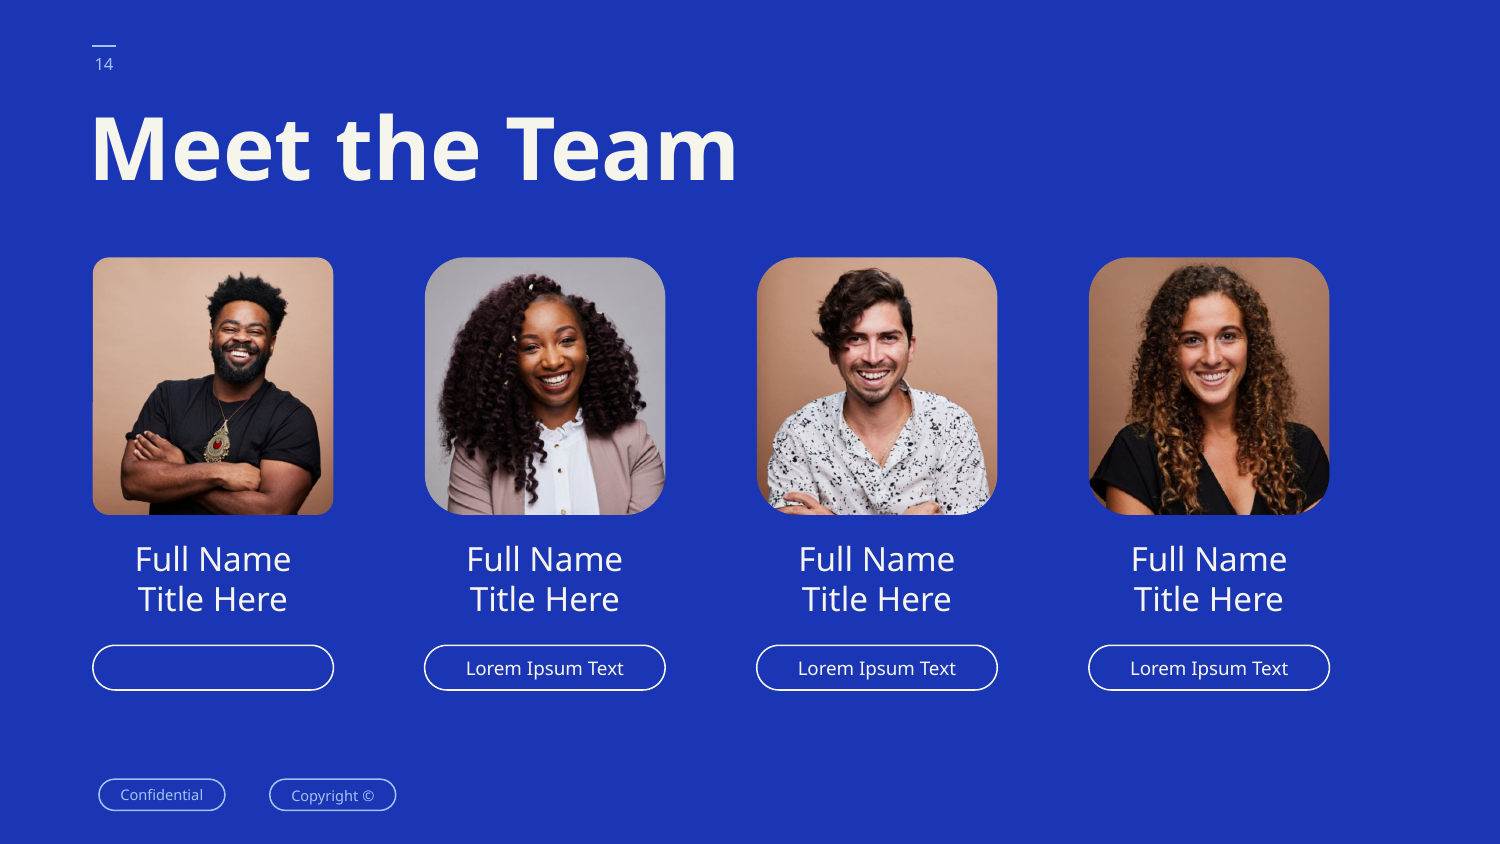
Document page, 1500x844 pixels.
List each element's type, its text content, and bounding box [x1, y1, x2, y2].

picture [1088, 257, 1330, 516]
text_box Lorem Ipsum Text [1088, 645, 1330, 691]
text_box [92, 645, 334, 691]
subtitle Full Name Title Here [1088, 523, 1330, 646]
subtitle Full Name Title Here [92, 523, 334, 646]
title Meet the Team [73, 97, 1185, 249]
text_box Lorem Ipsum Text [756, 645, 998, 691]
picture [756, 257, 998, 516]
subtitle Full Name Title Here [424, 523, 666, 646]
text_box Lorem Ipsum Text [424, 645, 666, 691]
slide_number ‹#› [69, 33, 140, 98]
picture [424, 257, 666, 516]
picture [92, 257, 334, 516]
subtitle Full Name Title Here [756, 523, 998, 646]
